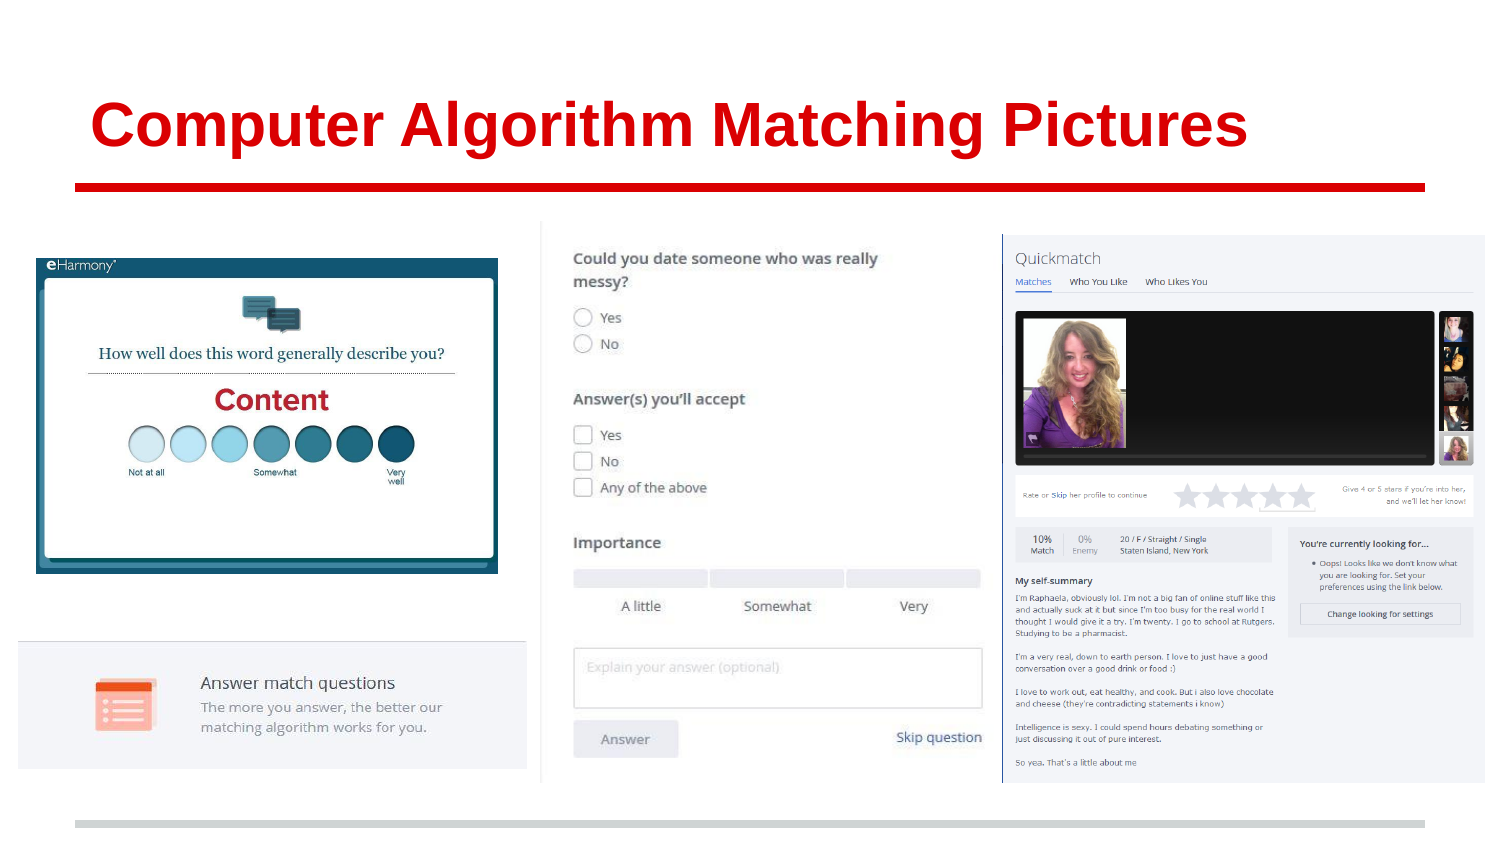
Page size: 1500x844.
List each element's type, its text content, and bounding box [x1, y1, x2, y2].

picture [17, 641, 527, 769]
title Computer Algorithm Matching Pictures [75, 3, 1425, 175]
picture [36, 258, 499, 574]
picture [540, 221, 1485, 784]
